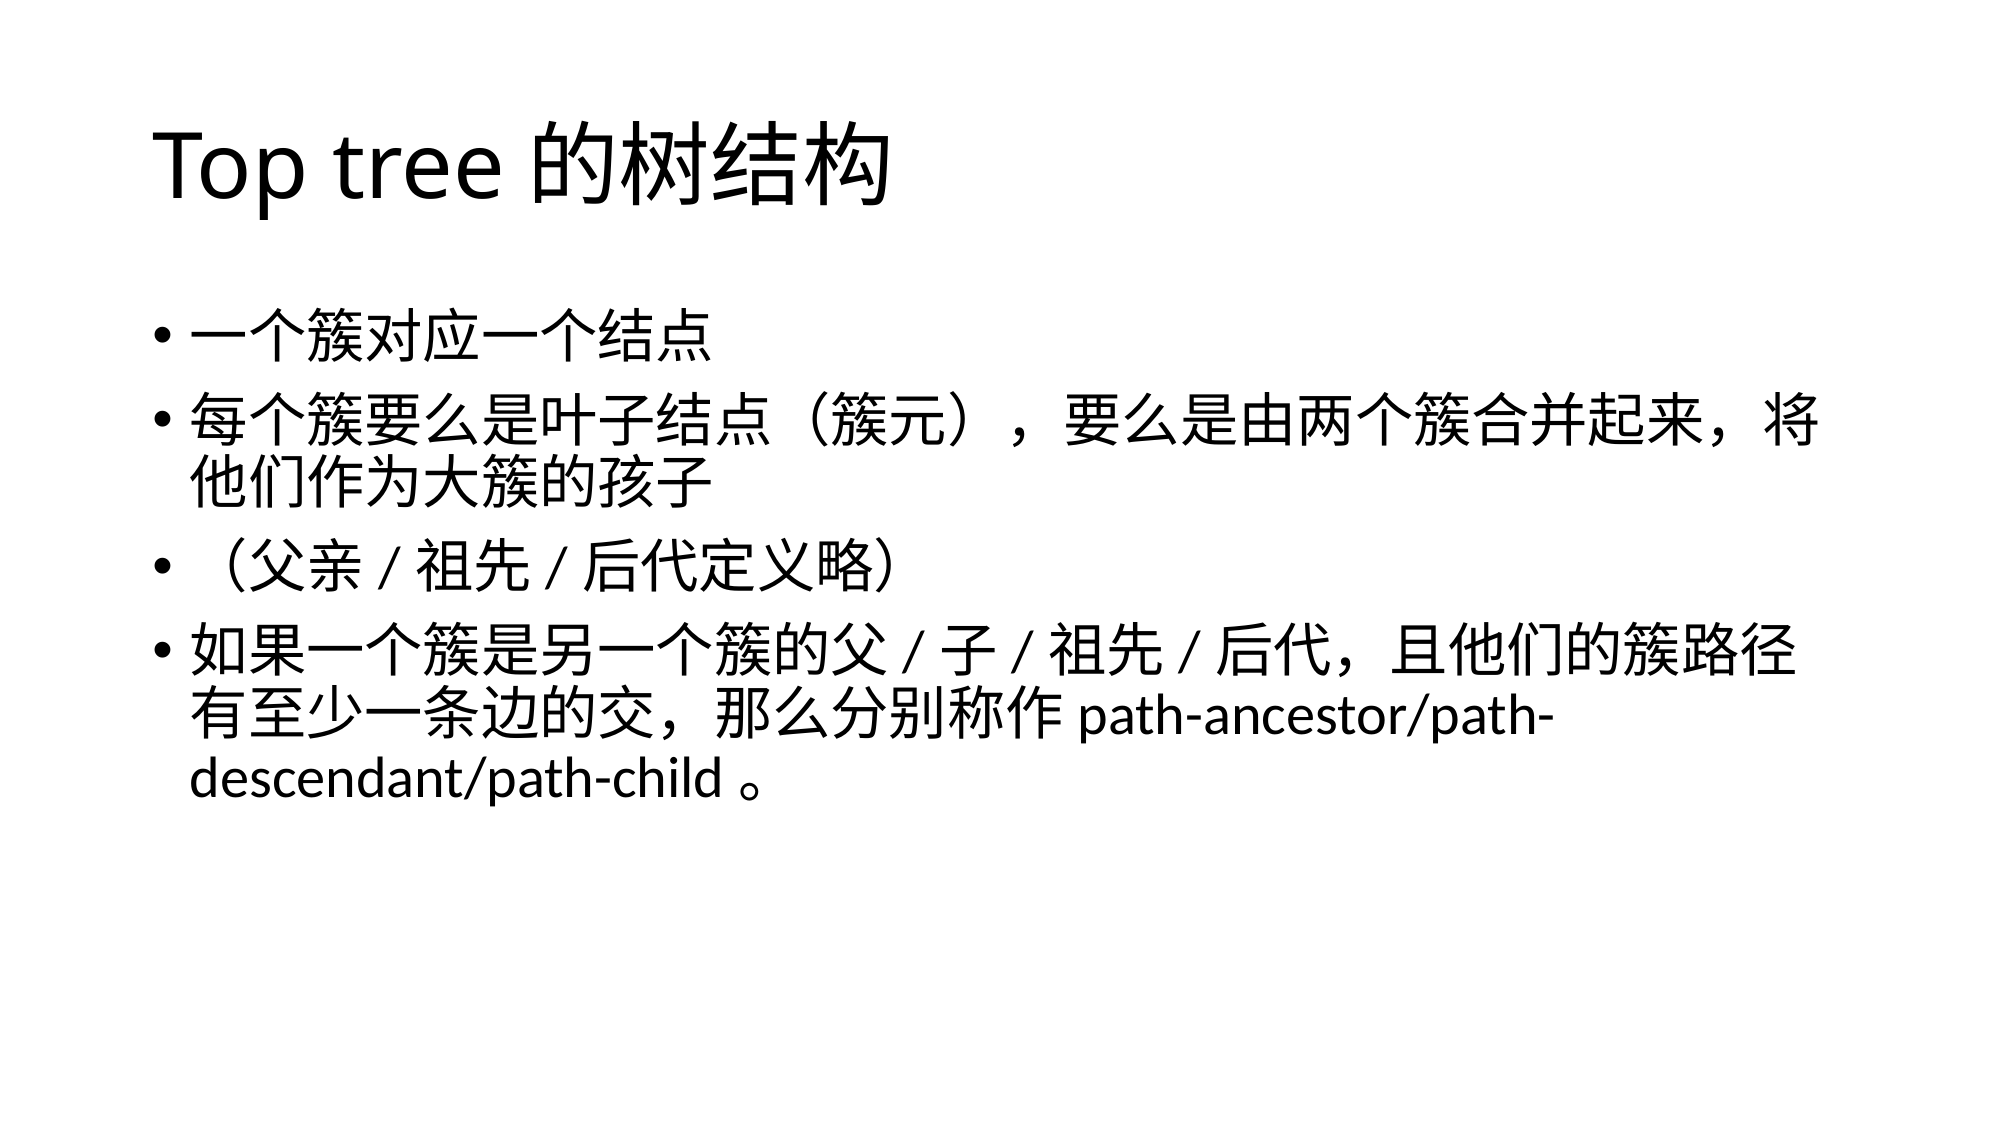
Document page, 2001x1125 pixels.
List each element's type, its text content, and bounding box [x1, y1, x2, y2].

title Top tree的树结构 [137, 59, 1863, 278]
list 一个簇对应一个结点 每个簇要么是叶子结点（簇元），要么是由两个簇合并起来，将他们作为大簇的孩子 （父亲/祖先/后代定义略） 如果一个簇是另一个簇的父/子/祖先/后代，且他们的簇路径有至少一条边的交，那么分别称作path-ancestor/path-descendant/path-child。 [137, 299, 1863, 1014]
